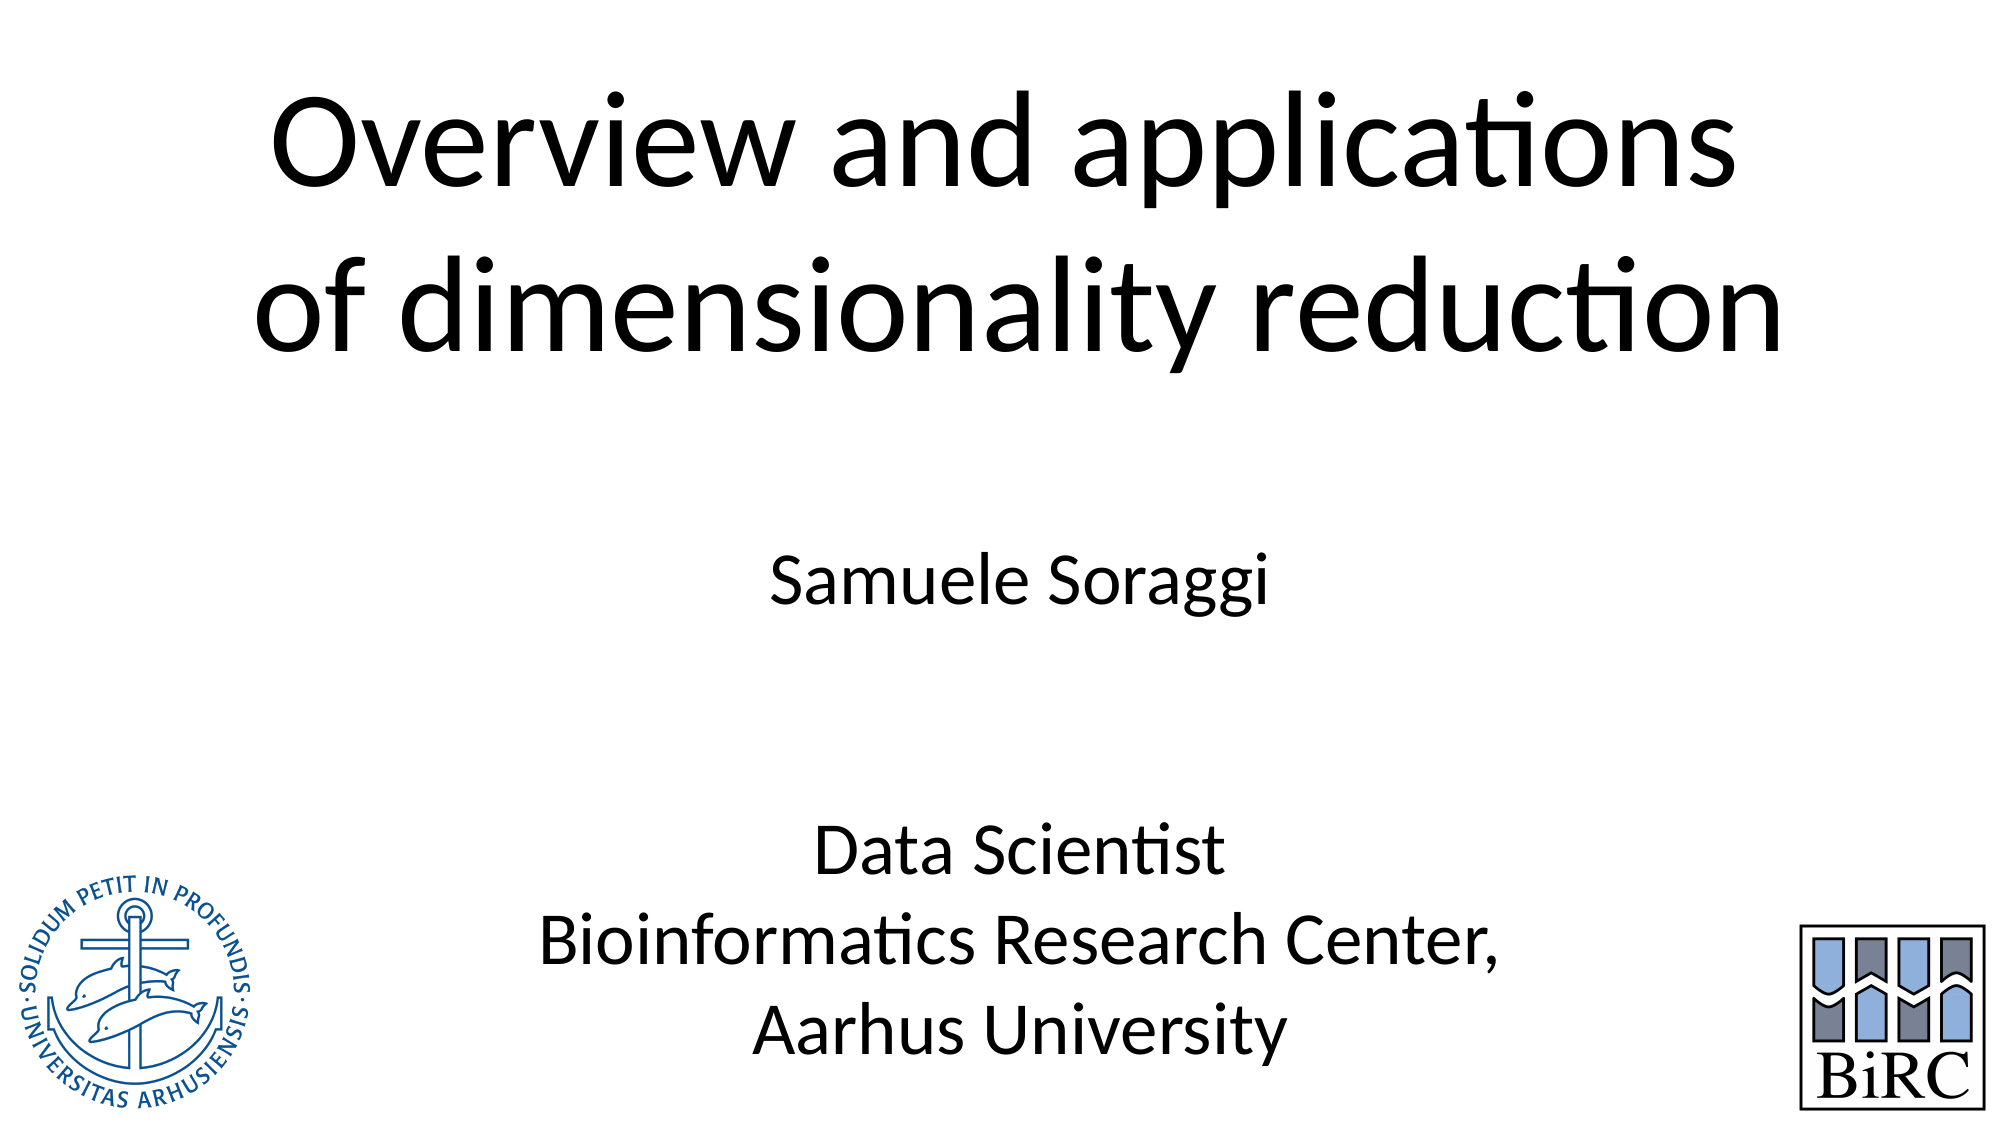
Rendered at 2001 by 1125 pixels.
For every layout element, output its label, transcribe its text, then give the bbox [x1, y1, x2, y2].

picture [1785, 910, 2000, 1125]
picture [19, 875, 250, 1109]
text_box Overview and applications of dimensionality reduction Samuele Soraggi Data Scientist Bioinformatics Research Center, Aarhus University [95, 42, 1945, 1125]
